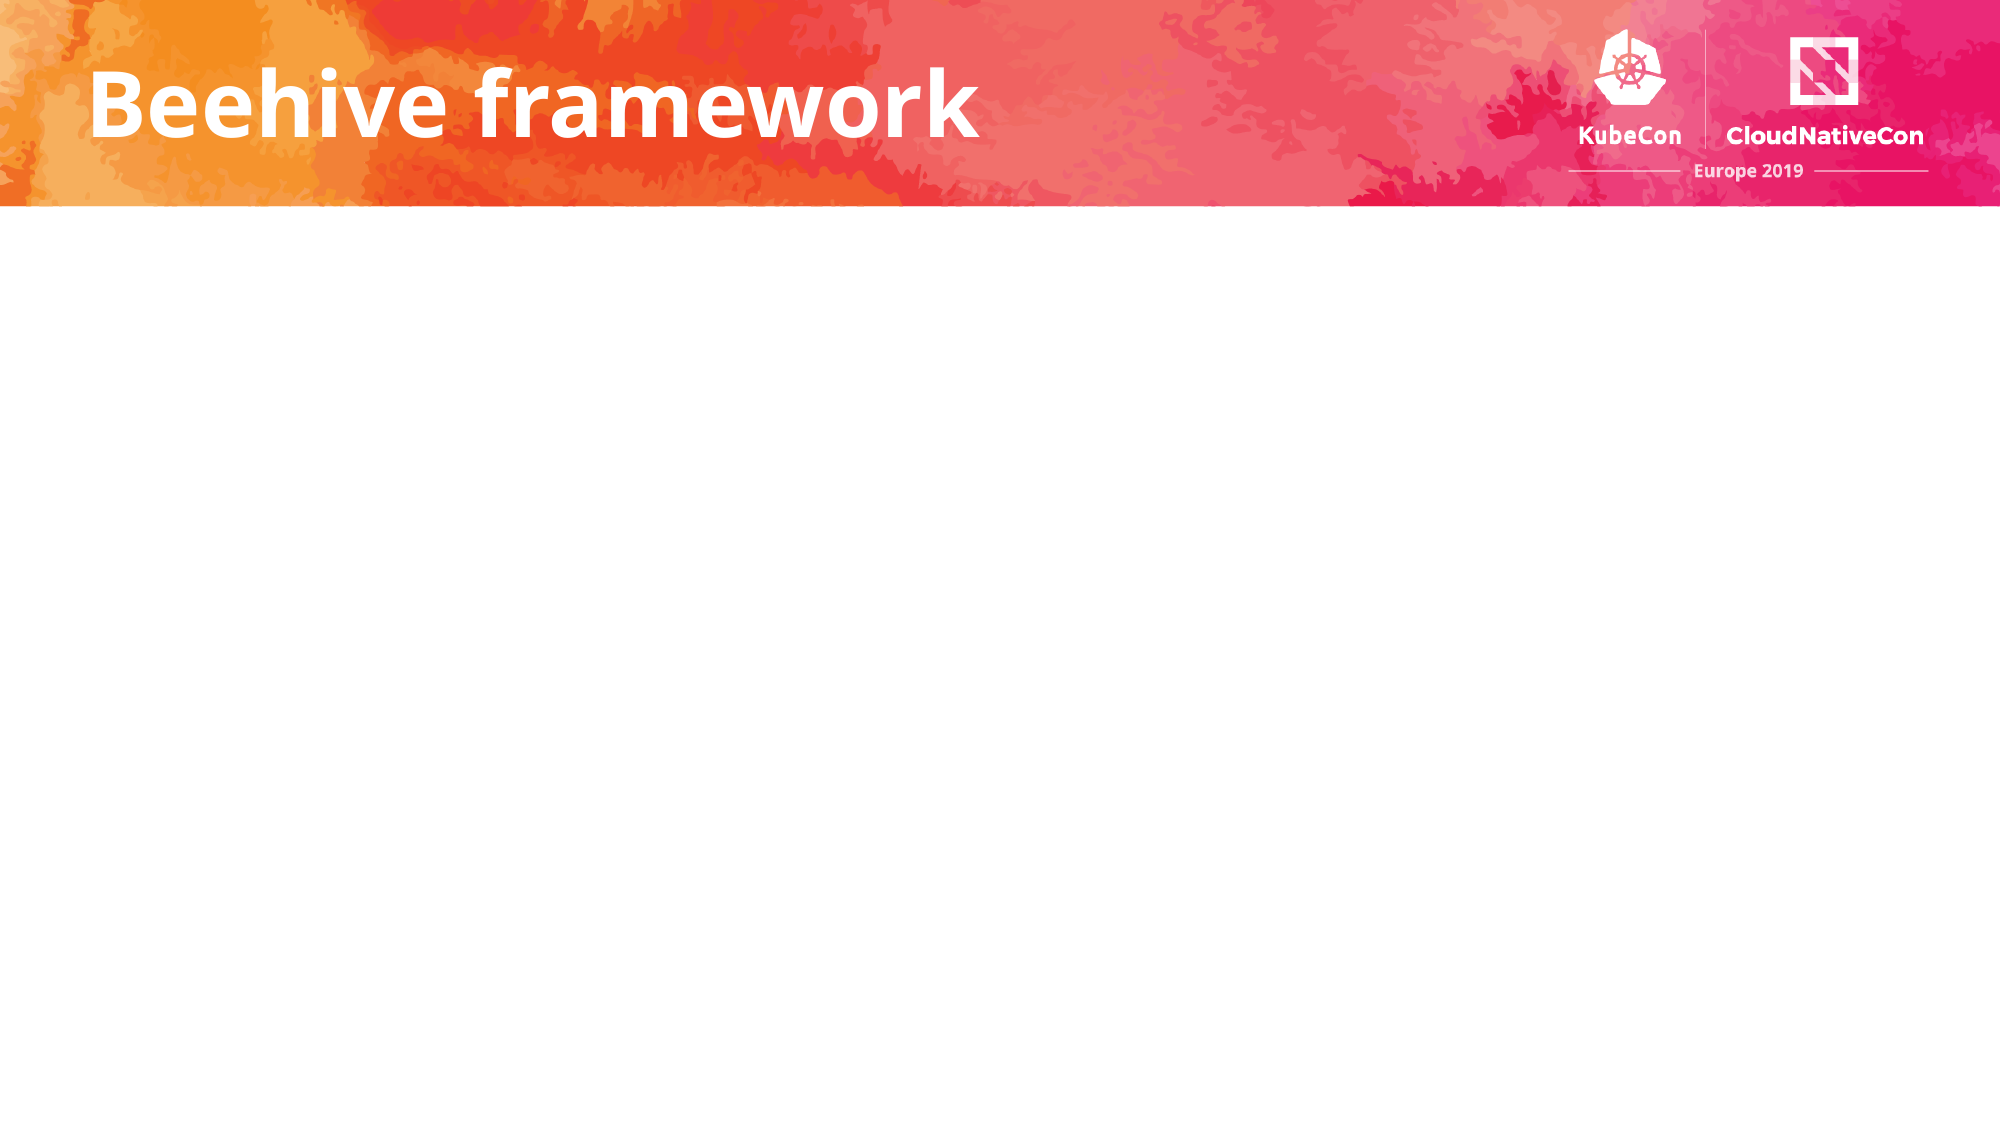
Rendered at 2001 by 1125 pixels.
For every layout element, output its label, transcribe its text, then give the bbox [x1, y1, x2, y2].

picture [0, 0, 2000, 1125]
title Beehive framework [70, 0, 1796, 217]
